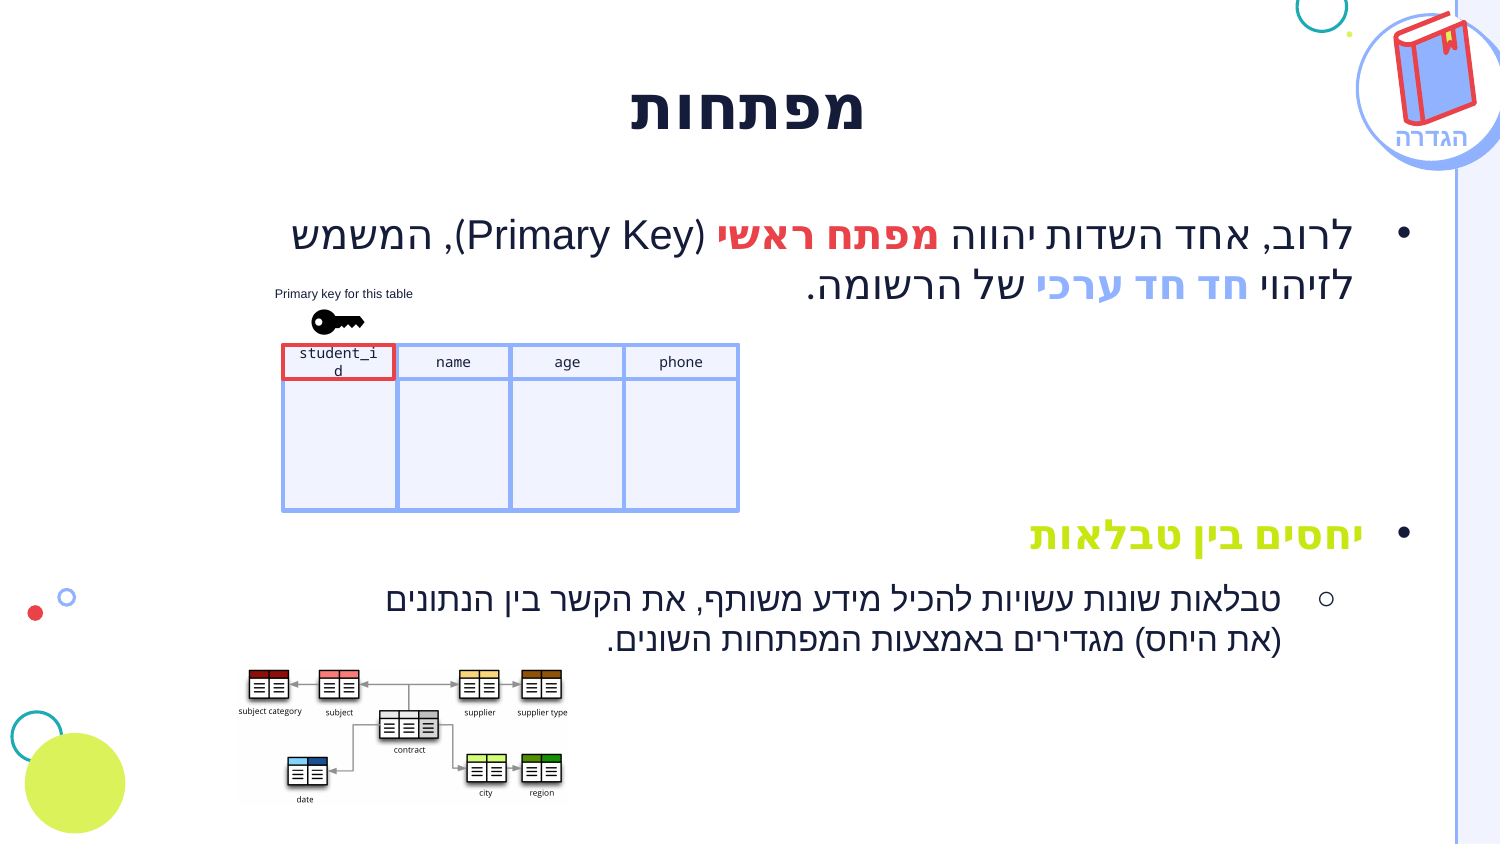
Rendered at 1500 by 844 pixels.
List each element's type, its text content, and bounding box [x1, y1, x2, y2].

text_box הגדרה [1372, 108, 1491, 152]
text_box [1399, 15, 1471, 122]
text_box Primary key for this table [259, 278, 429, 309]
picture [238, 668, 568, 806]
picture [308, 293, 367, 344]
list לרוב, אחד השדות יהווה מפתח ראשי (Primary Key), המשמש לזיהוי חד חד ערכי של הרשומה. יחסים בין טבלאות טבלאות שונות עשויות להכיל מידע משותף, את הקשר בין הנתונים (את היחס) מגדירים באמצעות המפתחות השונים. [273, 207, 1412, 719]
title מפתחות [88, 66, 1412, 176]
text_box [282, 344, 739, 511]
